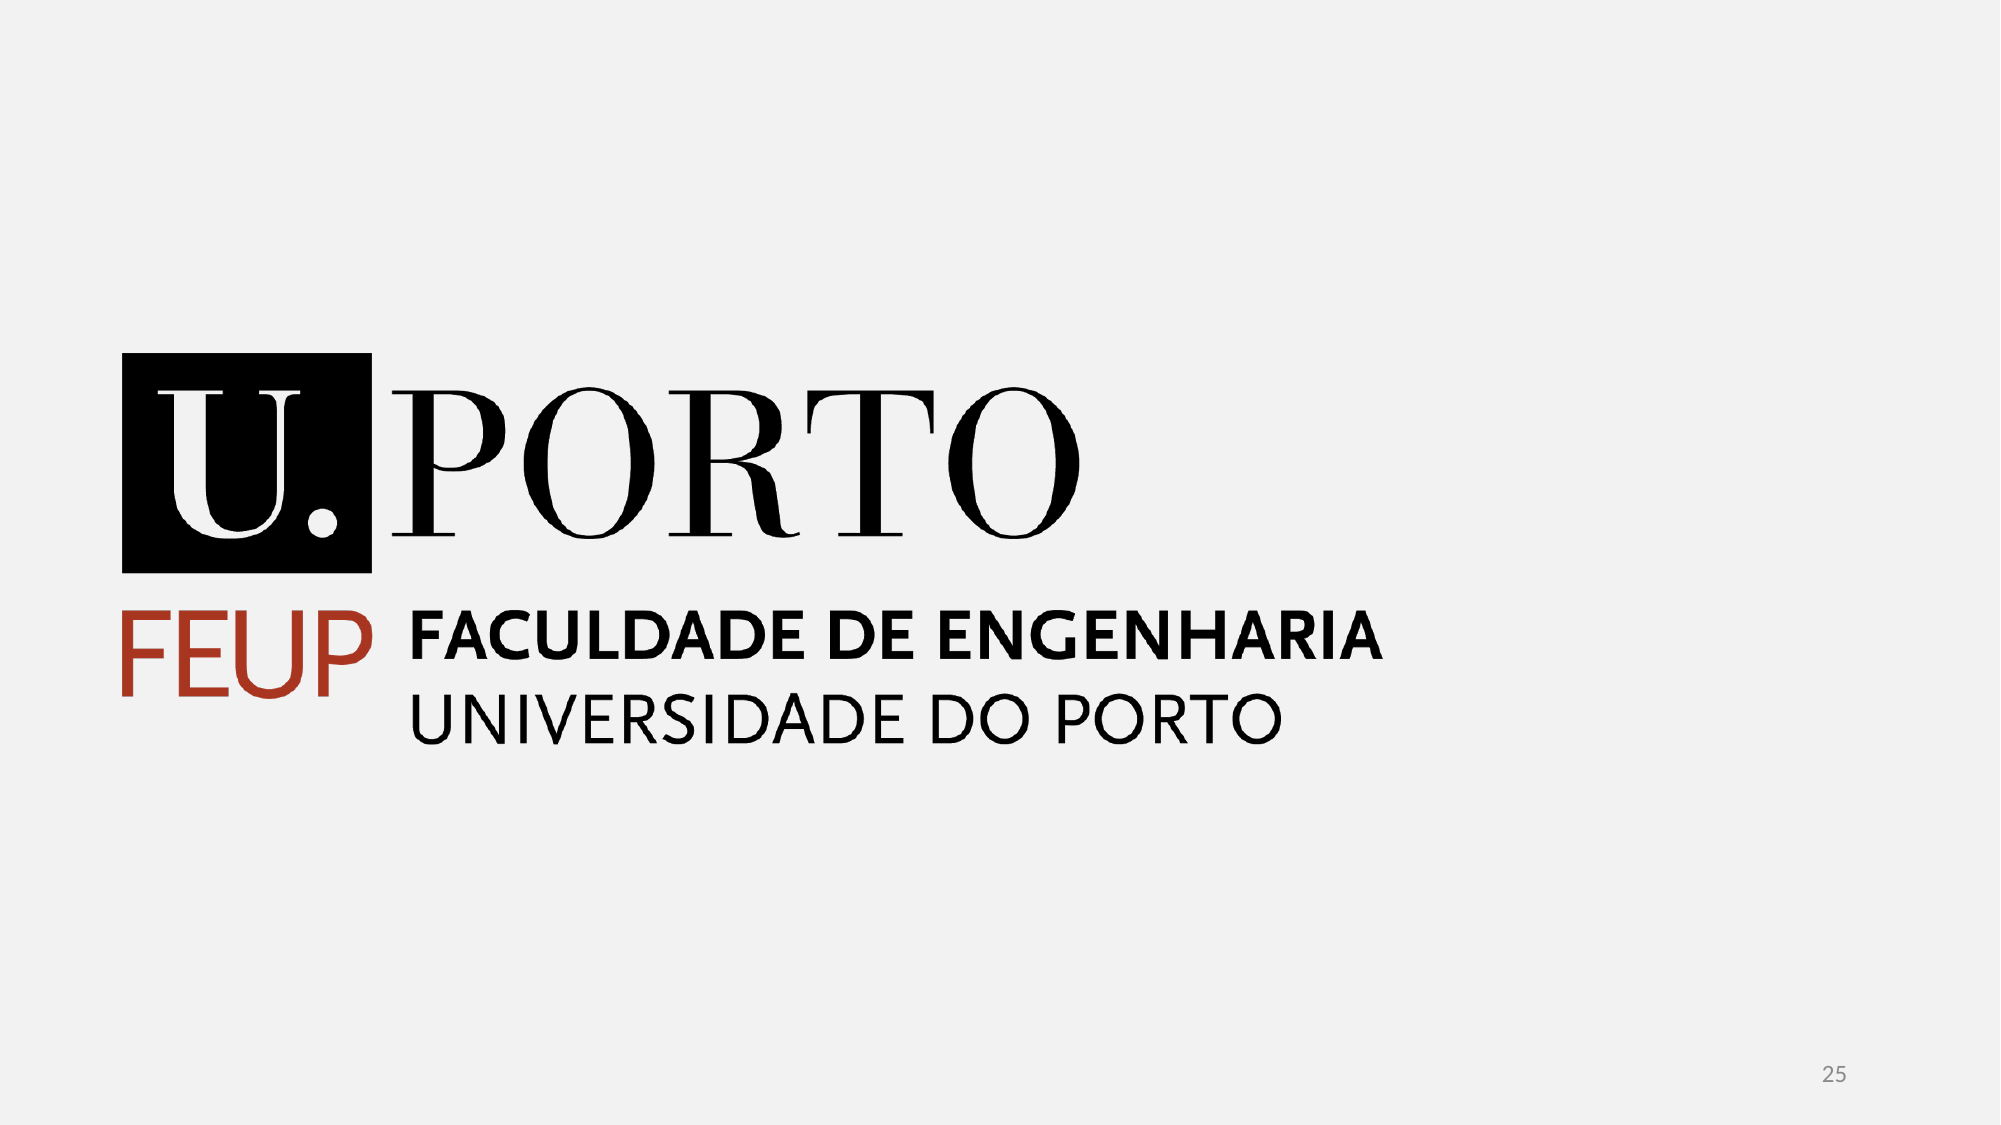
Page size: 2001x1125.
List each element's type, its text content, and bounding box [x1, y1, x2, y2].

picture [90, 319, 1413, 778]
slide_number 25 [1412, 1042, 1863, 1103]
